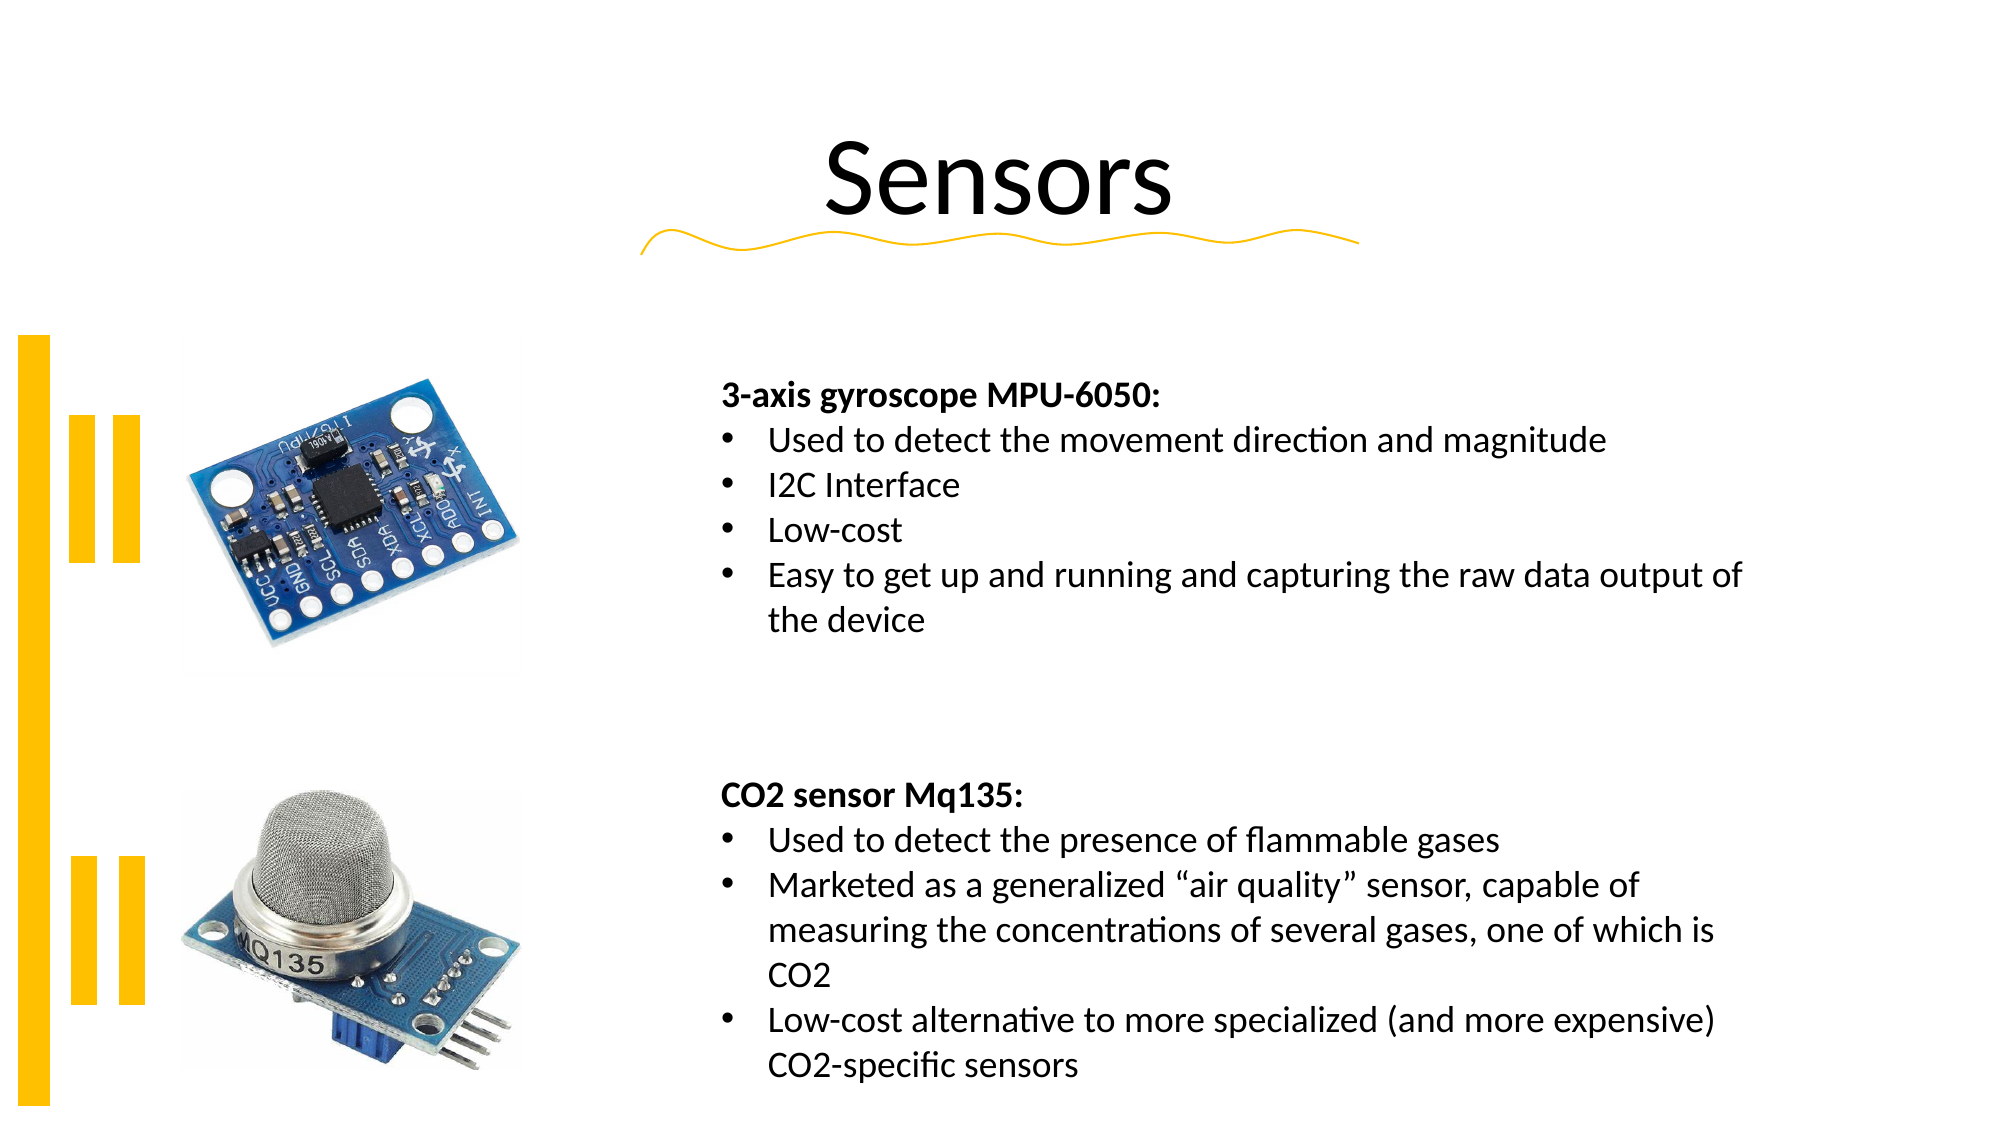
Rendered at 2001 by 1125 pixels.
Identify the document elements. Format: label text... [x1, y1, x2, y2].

text_box [18, 335, 50, 1106]
text_box [113, 415, 140, 563]
text_box [640, 228, 1360, 256]
picture [180, 335, 522, 677]
text_box [119, 856, 145, 1005]
text_box 3-axis gyroscope MPU-6050: Used to detect the movement direction and magnitude I2C Interface Low-cost Easy to get up and running and capturing the raw data output of the device [706, 363, 1792, 648]
text_box Sensors [388, 94, 1611, 245]
text_box [69, 415, 95, 563]
text_box CO2 sensor Mq135: Used to detect the presence of flammable gases Marketed as a generalized “air quality” sensor, capable of measuring the concentrations of several gases, one of which is CO2 Low-cost alternative to more specialized (and more expensive) CO2-specific sensors [706, 762, 1792, 1093]
text_box [71, 856, 97, 1005]
picture [180, 790, 522, 1070]
